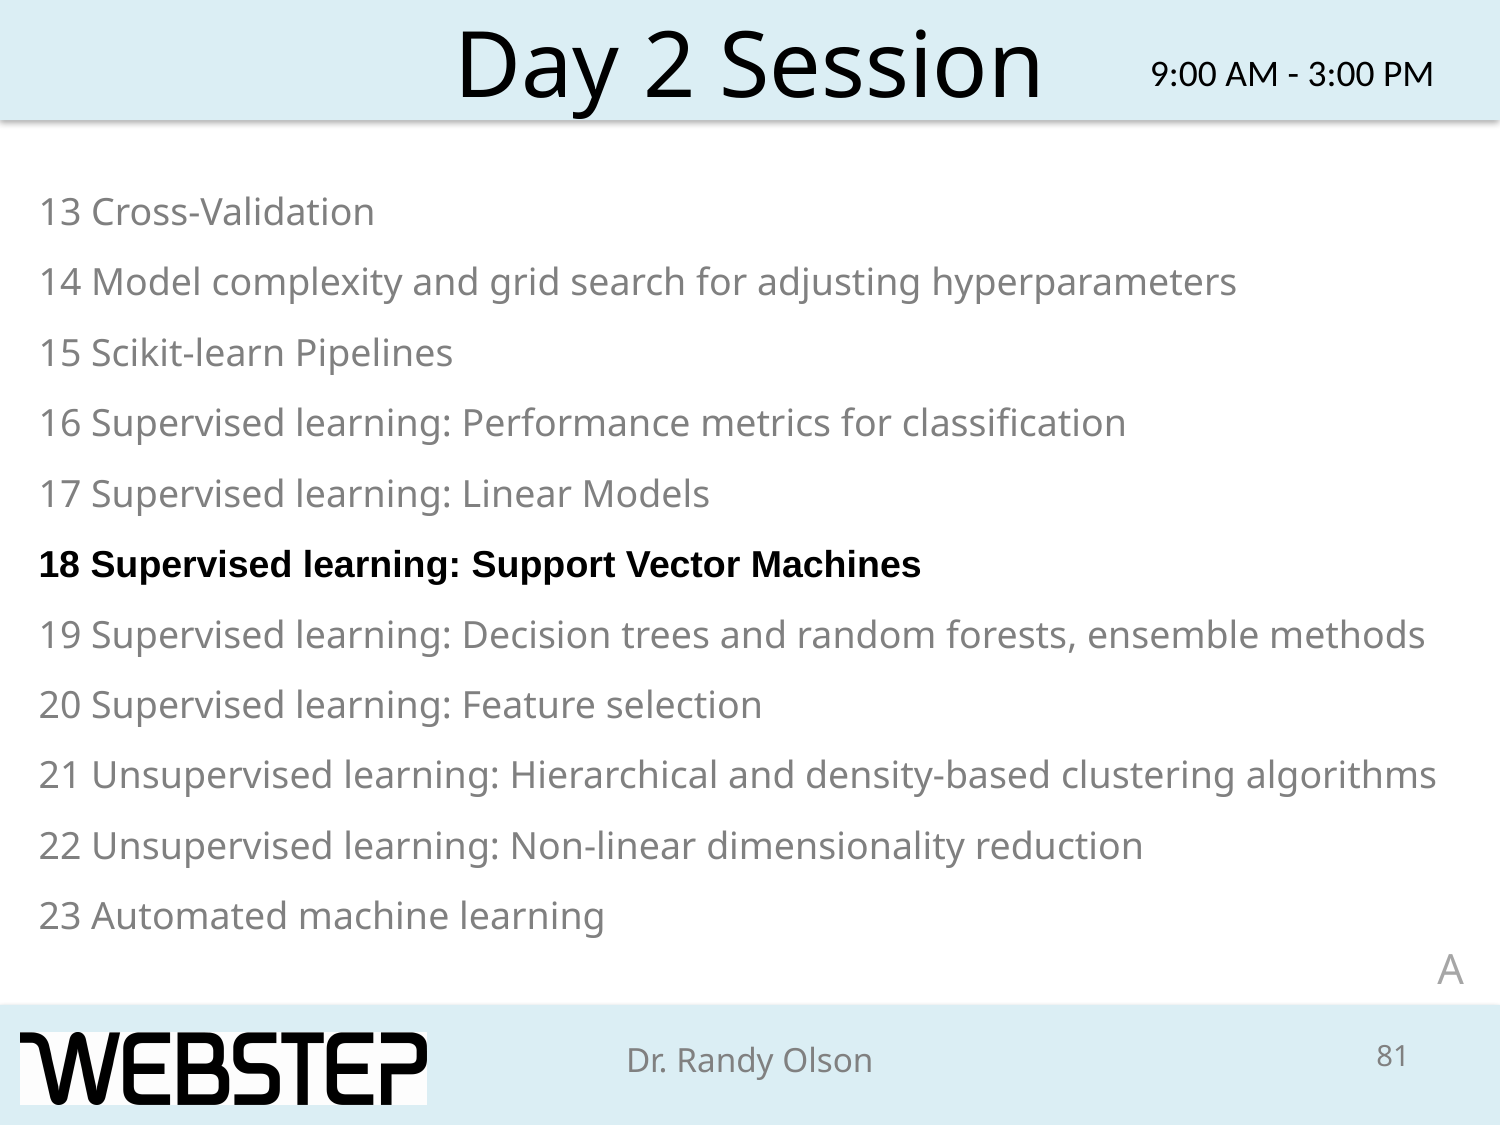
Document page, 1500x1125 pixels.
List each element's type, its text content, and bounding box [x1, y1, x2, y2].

list 13 Cross-Validation 14 Model complexity and grid search for adjusting hyperparameters 15 Scikit-learn Pipelines 16 Supervised learning: Performance metrics for classification 17 Supervised learning: Linear Models 18 Supervised learning: Support Vector Machines 19 Supervised learning: Decision trees and random forests, ensemble methods 20 Supervised learning: Feature selection 21 Unsupervised learning: Hierarchical and density-based clustering algorithms 22 Unsupervised learning: Non-linear dimensionality reduction 23 Automated machine learning [23, 162, 1476, 919]
title Day 2 Session [75, 0, 1425, 155]
picture [20, 1032, 427, 1105]
text_box 9:00 AM - 3:00 PM [1135, 41, 1450, 101]
text_box A [1422, 935, 1479, 1001]
slide_number 81 [1310, 1026, 1425, 1088]
